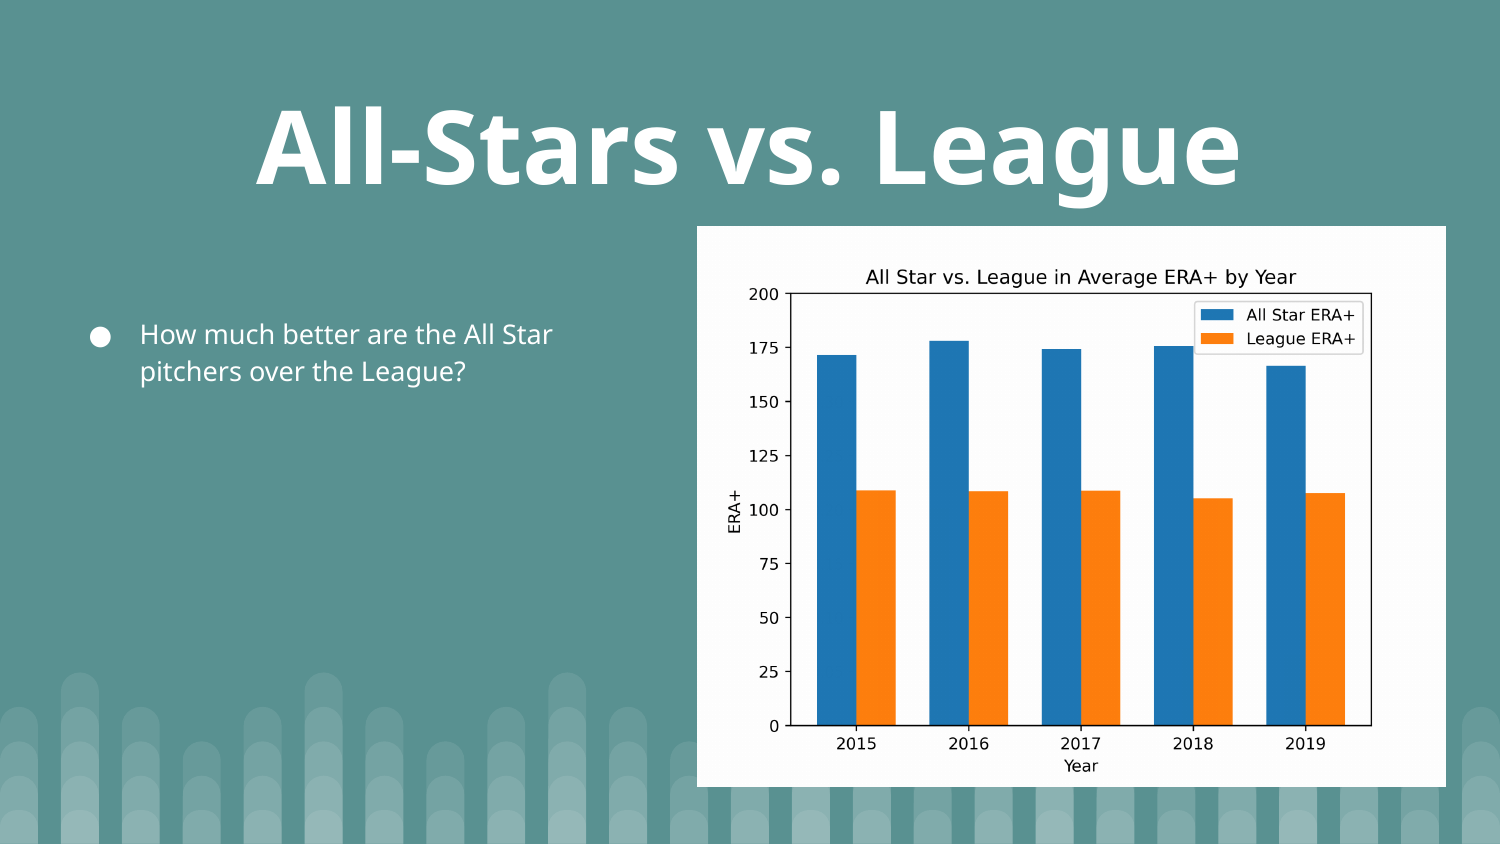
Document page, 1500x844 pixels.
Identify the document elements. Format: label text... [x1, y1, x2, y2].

list How much better are the All Star pitchers over the League? [49, 297, 641, 661]
picture [697, 226, 1446, 788]
title All-Stars vs. League [227, 79, 1273, 208]
